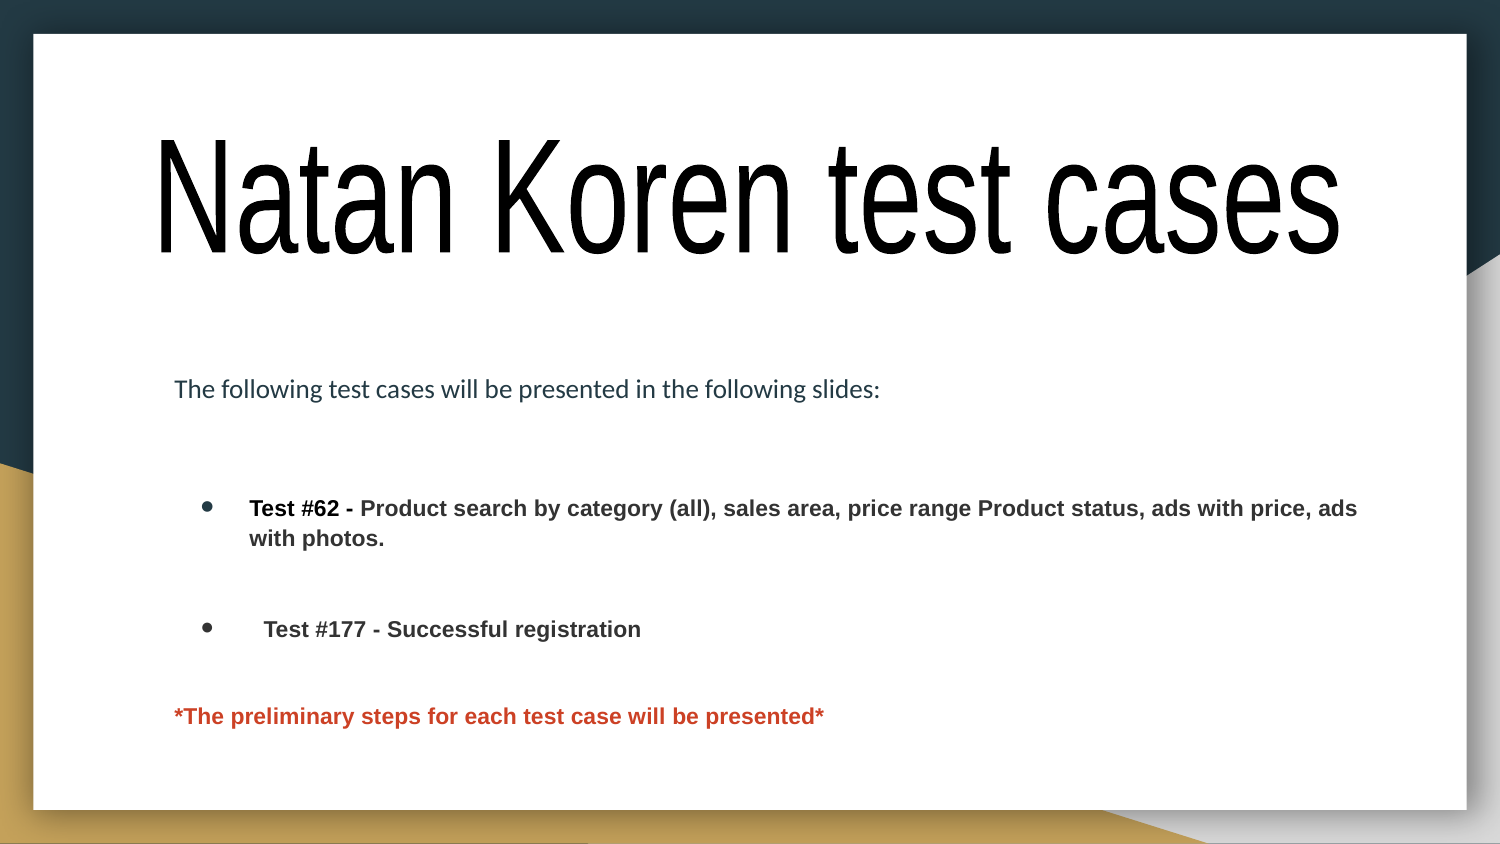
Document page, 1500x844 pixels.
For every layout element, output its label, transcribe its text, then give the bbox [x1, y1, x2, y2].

list The following test cases will be presented in the following slides: Test #62 - Product search by category (all), sales area, price range Product status, ads with price, ads with photos. Test #177 - Successful registration *The preliminary steps for each test case will be presented* [159, 351, 1391, 754]
